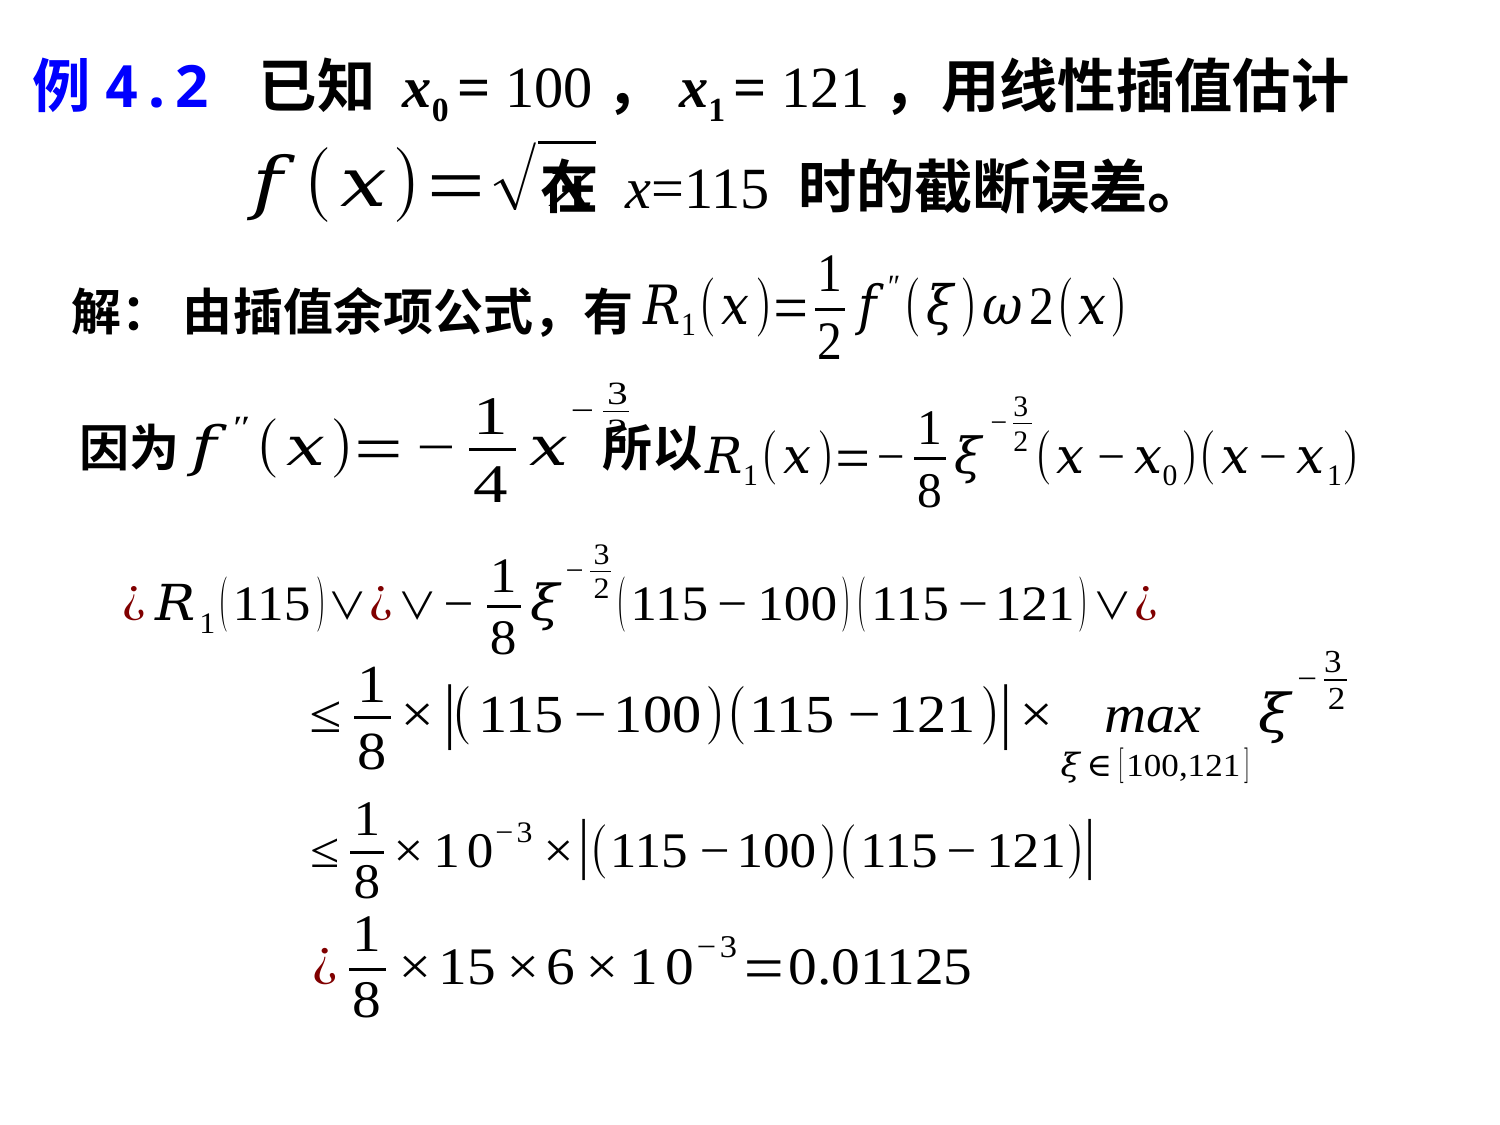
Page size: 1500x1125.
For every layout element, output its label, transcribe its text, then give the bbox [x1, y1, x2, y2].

text_box 所以 [560, 408, 744, 504]
text_box 在 x=115 时的截断误差。 [525, 142, 1296, 239]
subtitle 例4.2 已知 x0 = 100，x1 = 121，用线性插值估计 [17, 42, 1444, 262]
text_box 解： 由插值余项公式，有 [56, 273, 1422, 354]
text_box 因为 [64, 408, 248, 504]
